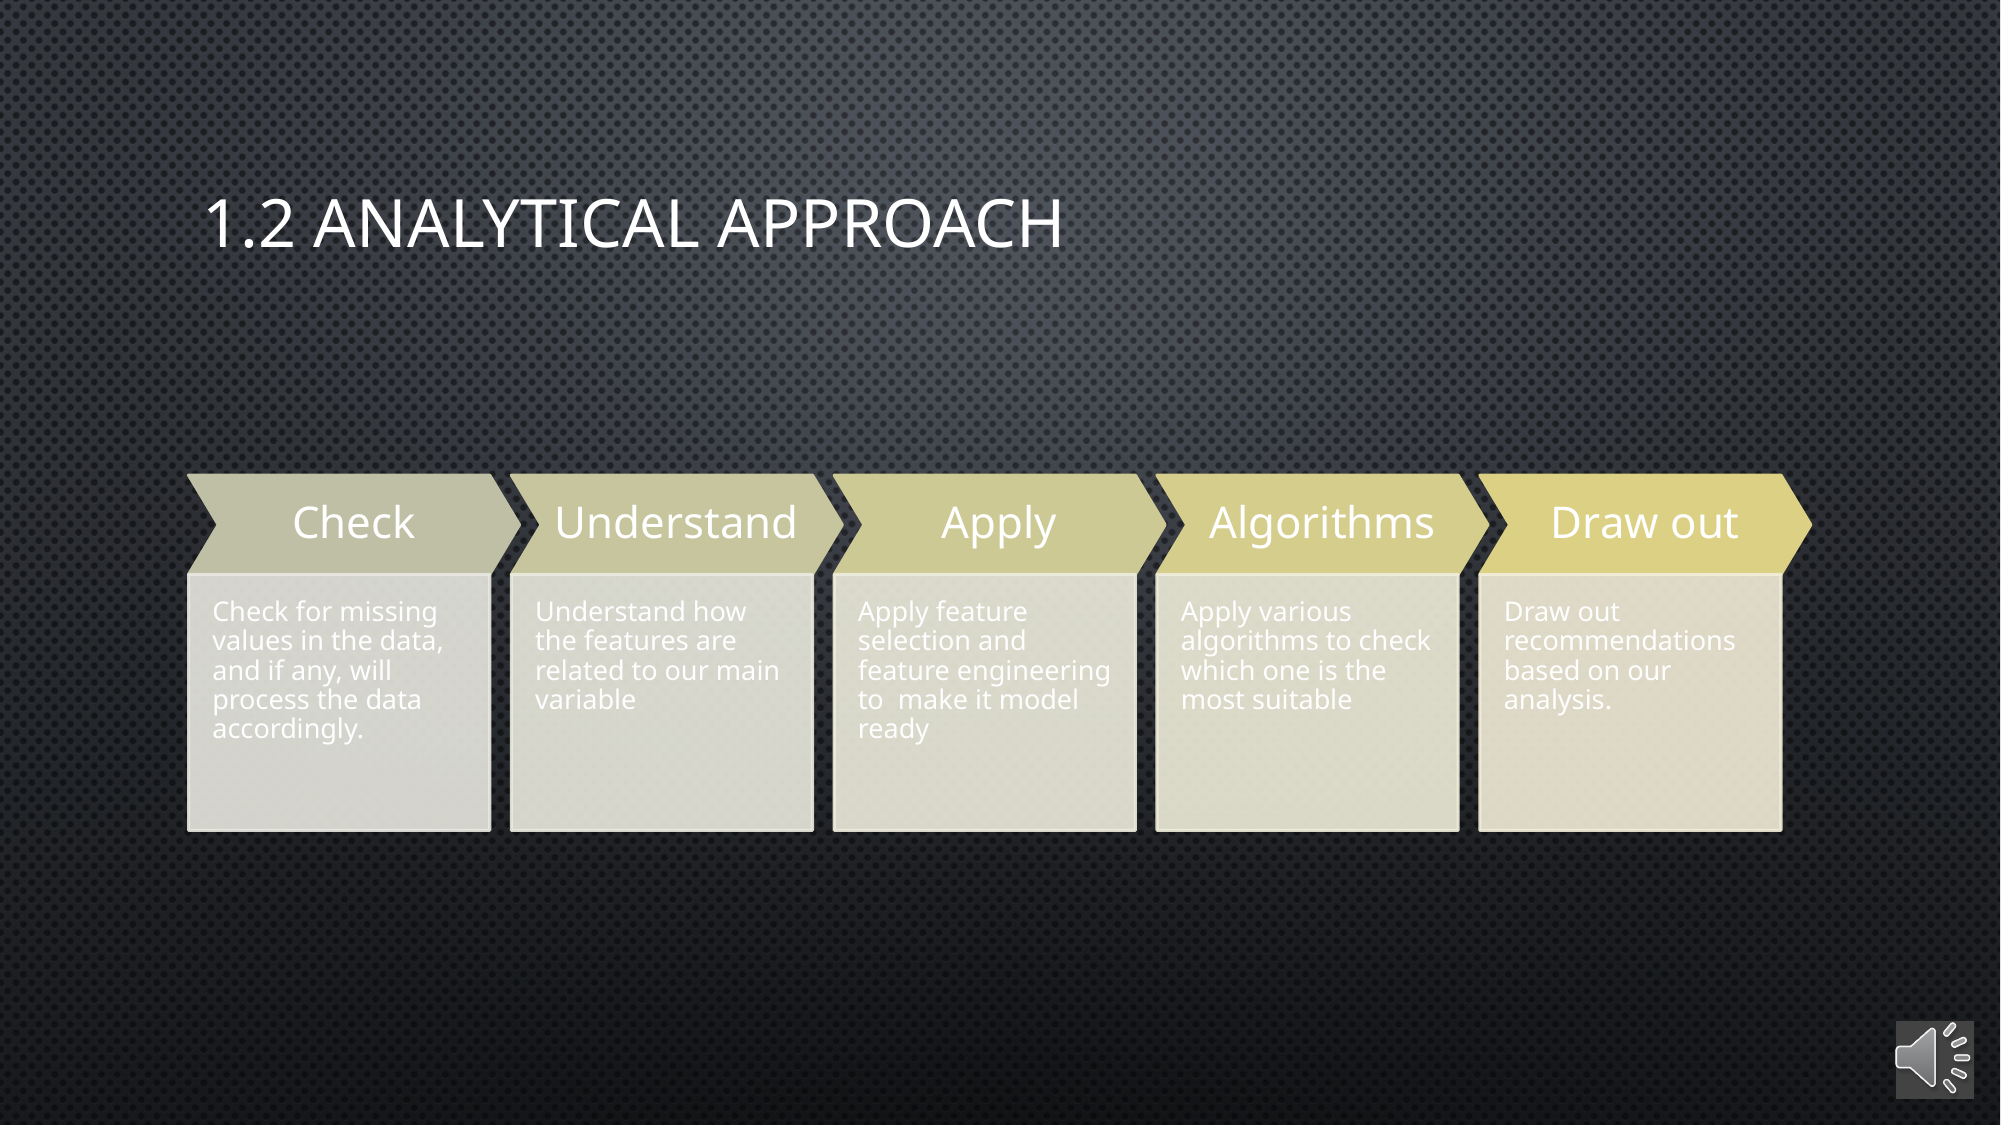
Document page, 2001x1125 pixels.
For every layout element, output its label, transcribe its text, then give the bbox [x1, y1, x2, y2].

title 1.2 analytical approach [187, 99, 1813, 341]
picture [1894, 1019, 1976, 1101]
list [186, 374, 1813, 931]
